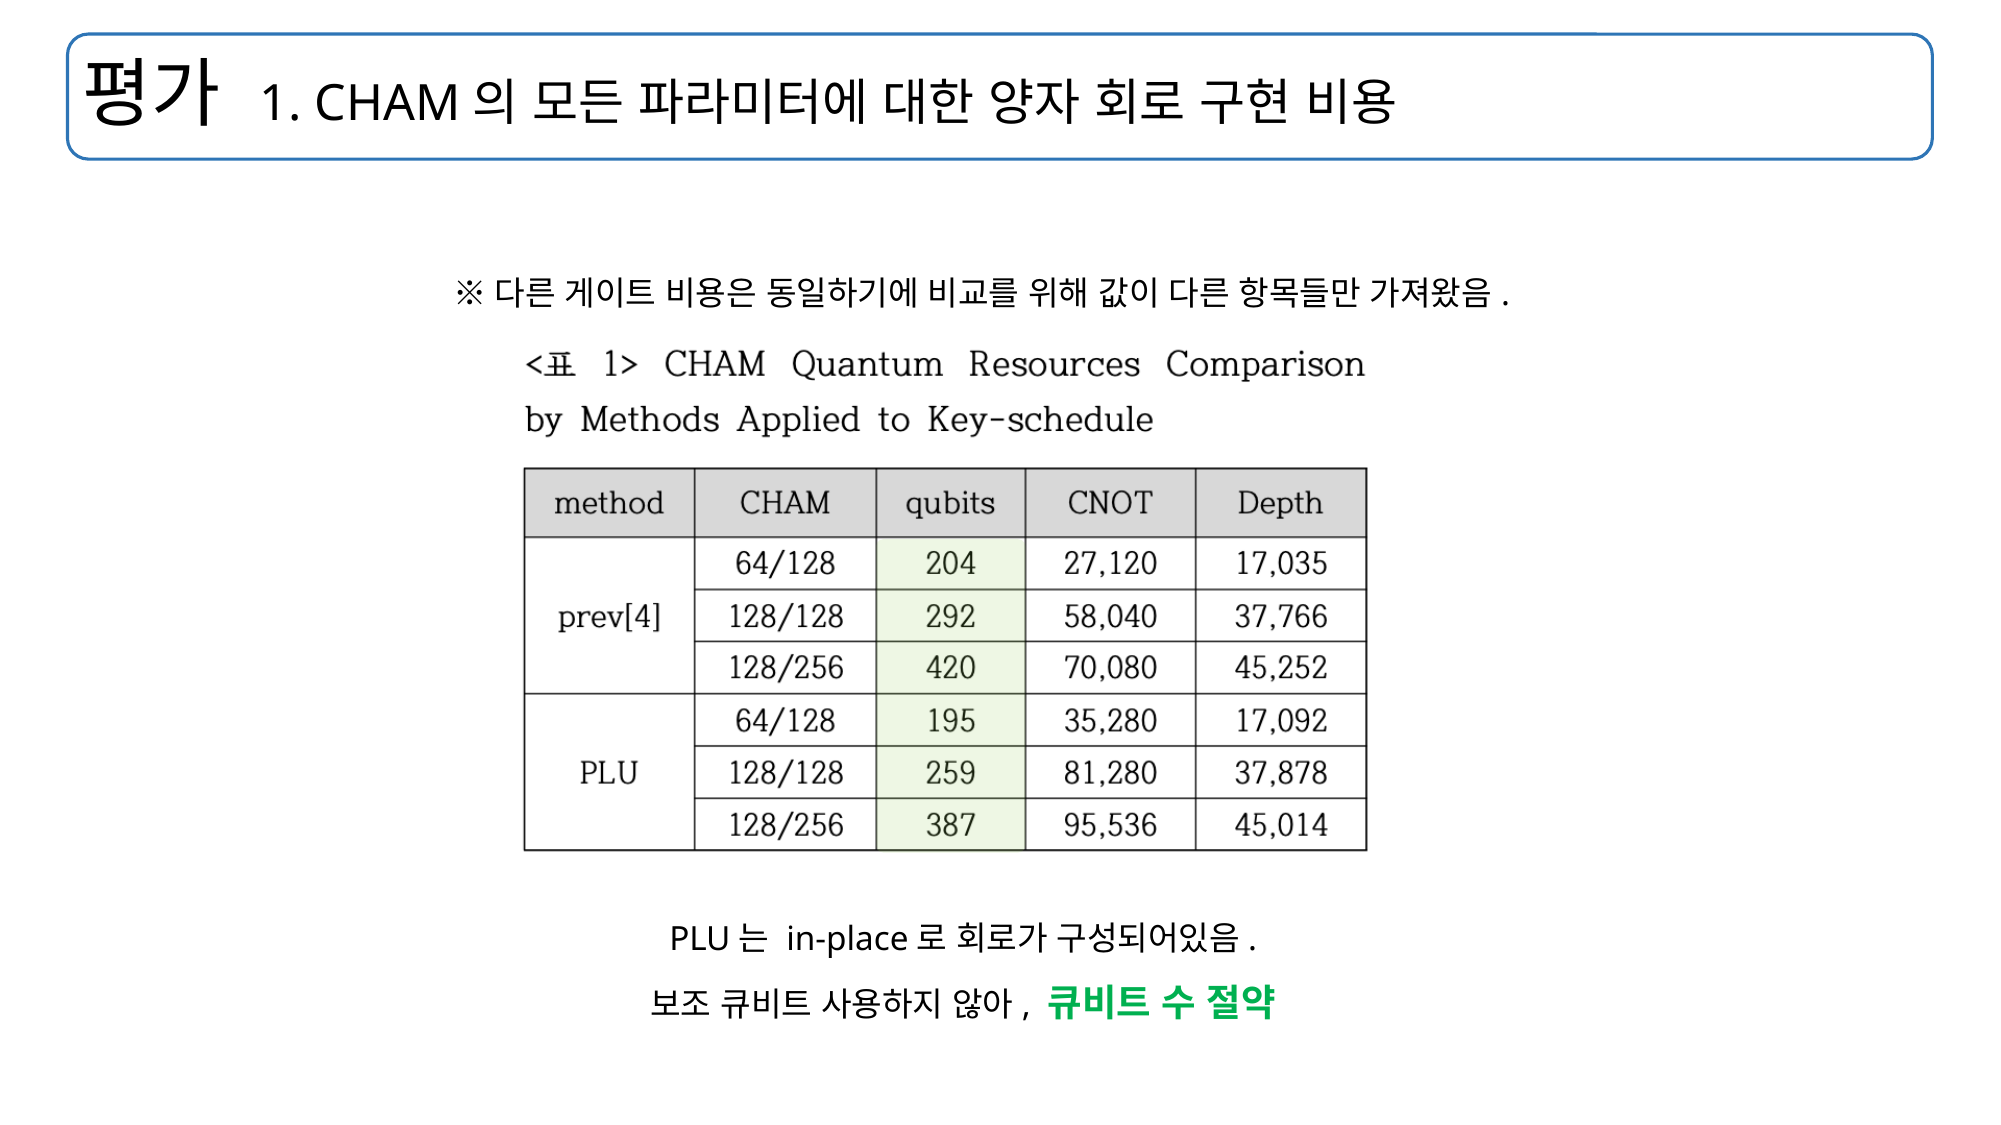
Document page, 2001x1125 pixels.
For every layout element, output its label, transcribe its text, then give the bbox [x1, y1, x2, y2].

picture [504, 333, 1380, 868]
title 평가 1. CHAM의 모든 파라미터에 대한 양자 회로 구현 비용 [67, 34, 1933, 160]
text_box ※다른 게이트 비용은 동일하기에 비교를 위해 값이 다른 항목들만 가져왔음. [438, 264, 1525, 319]
